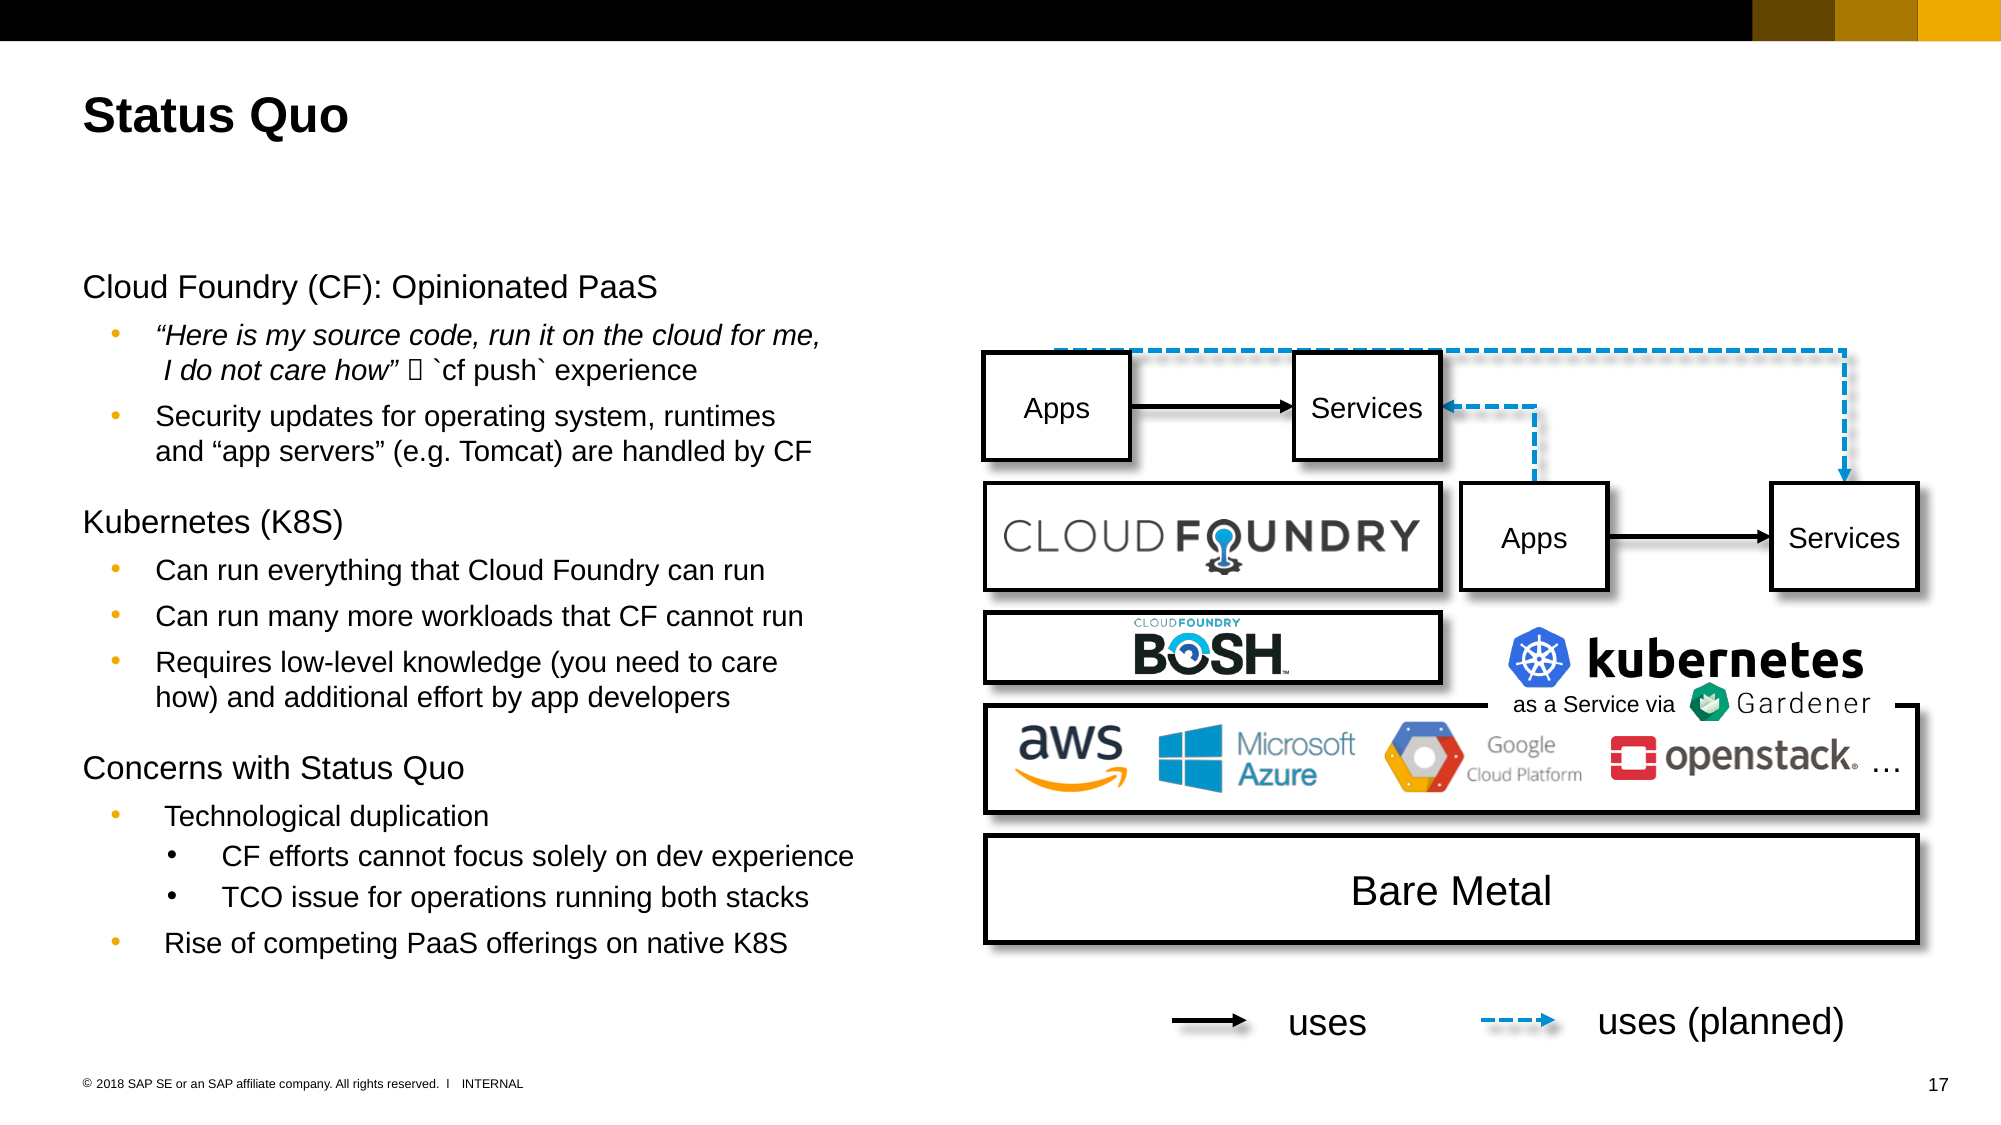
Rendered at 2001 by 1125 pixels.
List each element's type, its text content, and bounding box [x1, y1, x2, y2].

list Cloud Foundry (CF): Opinionated PaaS “Here is my source code, run it on the cloud for me, I do not care how”  `cf push` experience Security updates for operating system, runtimes and “app servers” (e.g. Tomcat) are handled by CF Kubernetes (K8S) Can run everything that Cloud Foundry can run Can run many more workloads that CF cannot run Requires low-level knowledge (you need to care how) and additional effort by app developers Concerns with Status Quo Technological duplication CF efforts cannot focus solely on dev experience TCO issue for operations running both stacks Rise of competing PaaS offerings on native K8S [82, 265, 1918, 960]
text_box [983, 352, 1919, 1044]
title Status Quo [82, 82, 1918, 144]
